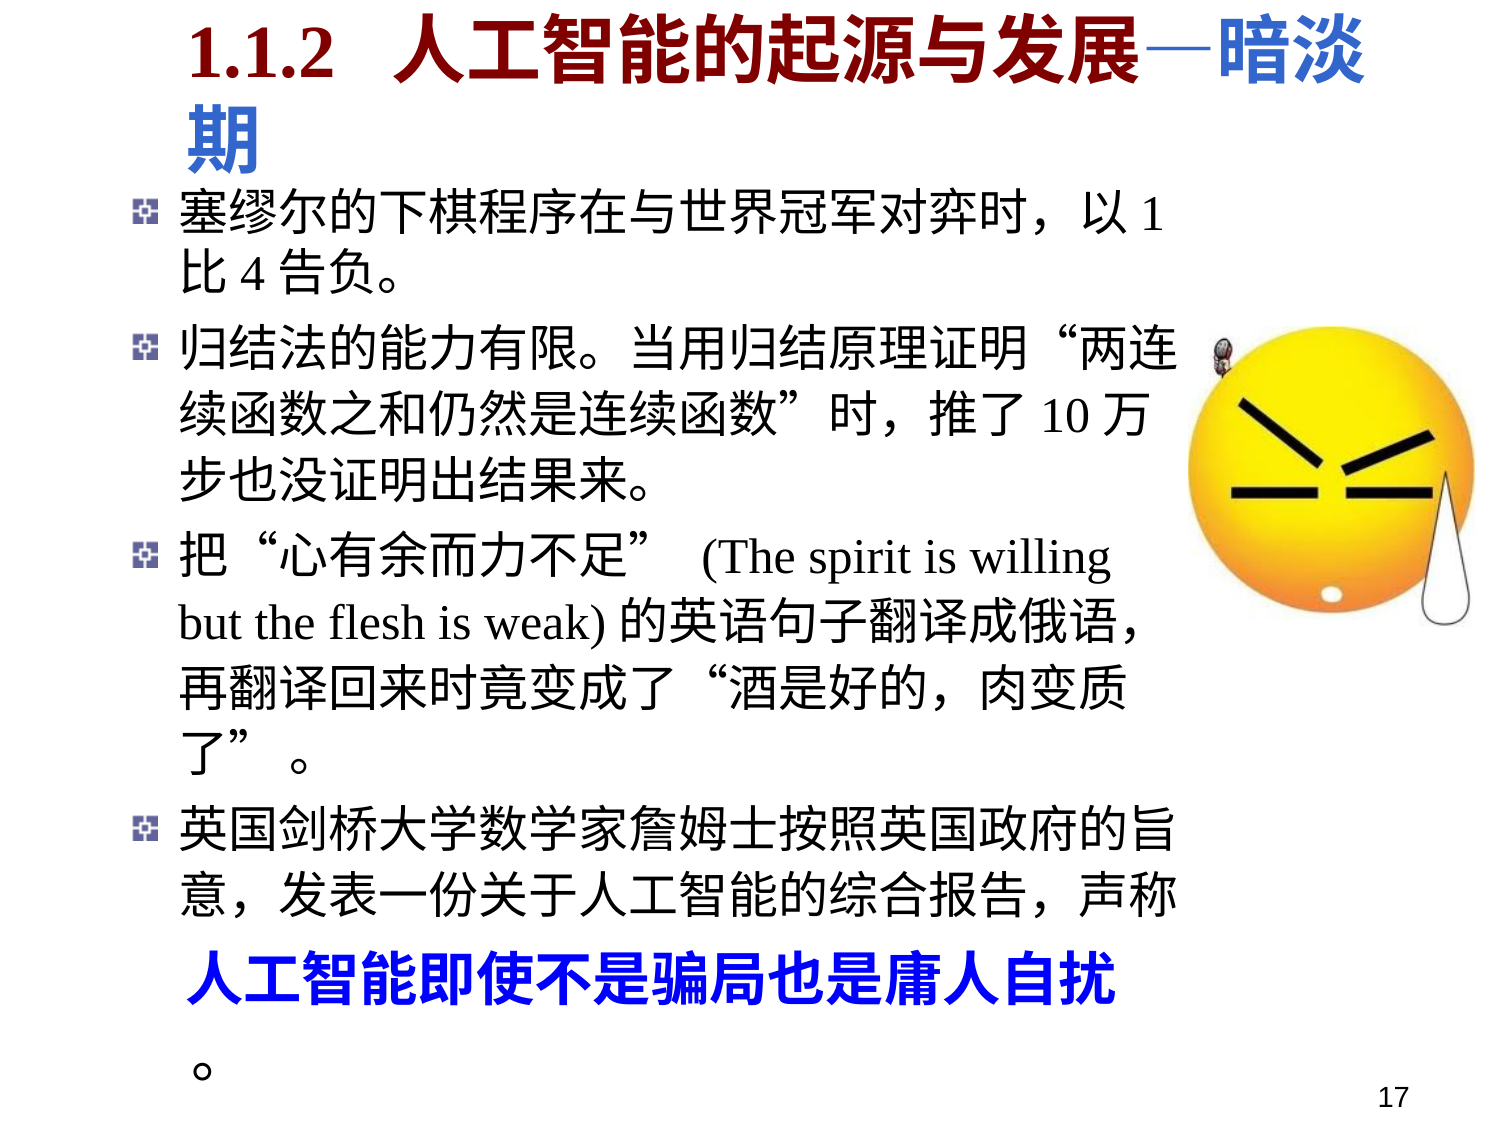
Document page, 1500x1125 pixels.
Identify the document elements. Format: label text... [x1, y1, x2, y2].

picture [1187, 326, 1475, 627]
picture [131, 814, 158, 841]
picture [131, 540, 158, 568]
picture [131, 197, 158, 224]
title 1.1.2 人工智能的起源与发展—暗淡期 [171, 35, 1450, 150]
list 塞缪尔的下棋程序在与世界冠军对弈时，以1 比4告负。 归结法的能力有限。当用归结原理证明“两连续函数之和仍然是连续函数”时，推了10万步也没证明出结果来。 把“心有余而力不足” (The spirit is willing but the flesh is weak)的英语句子翻译成俄语，再翻译回来时竟变成了“酒是好的，肉变质了” 。 英国剑桥大学数学家詹姆士按照英国政府的旨意，发表一份关于人工智能的综合报告，声称 人工智能即使不是骗局也是庸人自扰 。 [40, 172, 1199, 1083]
slide_number 17 [891, 1070, 1425, 1106]
picture [131, 332, 158, 360]
